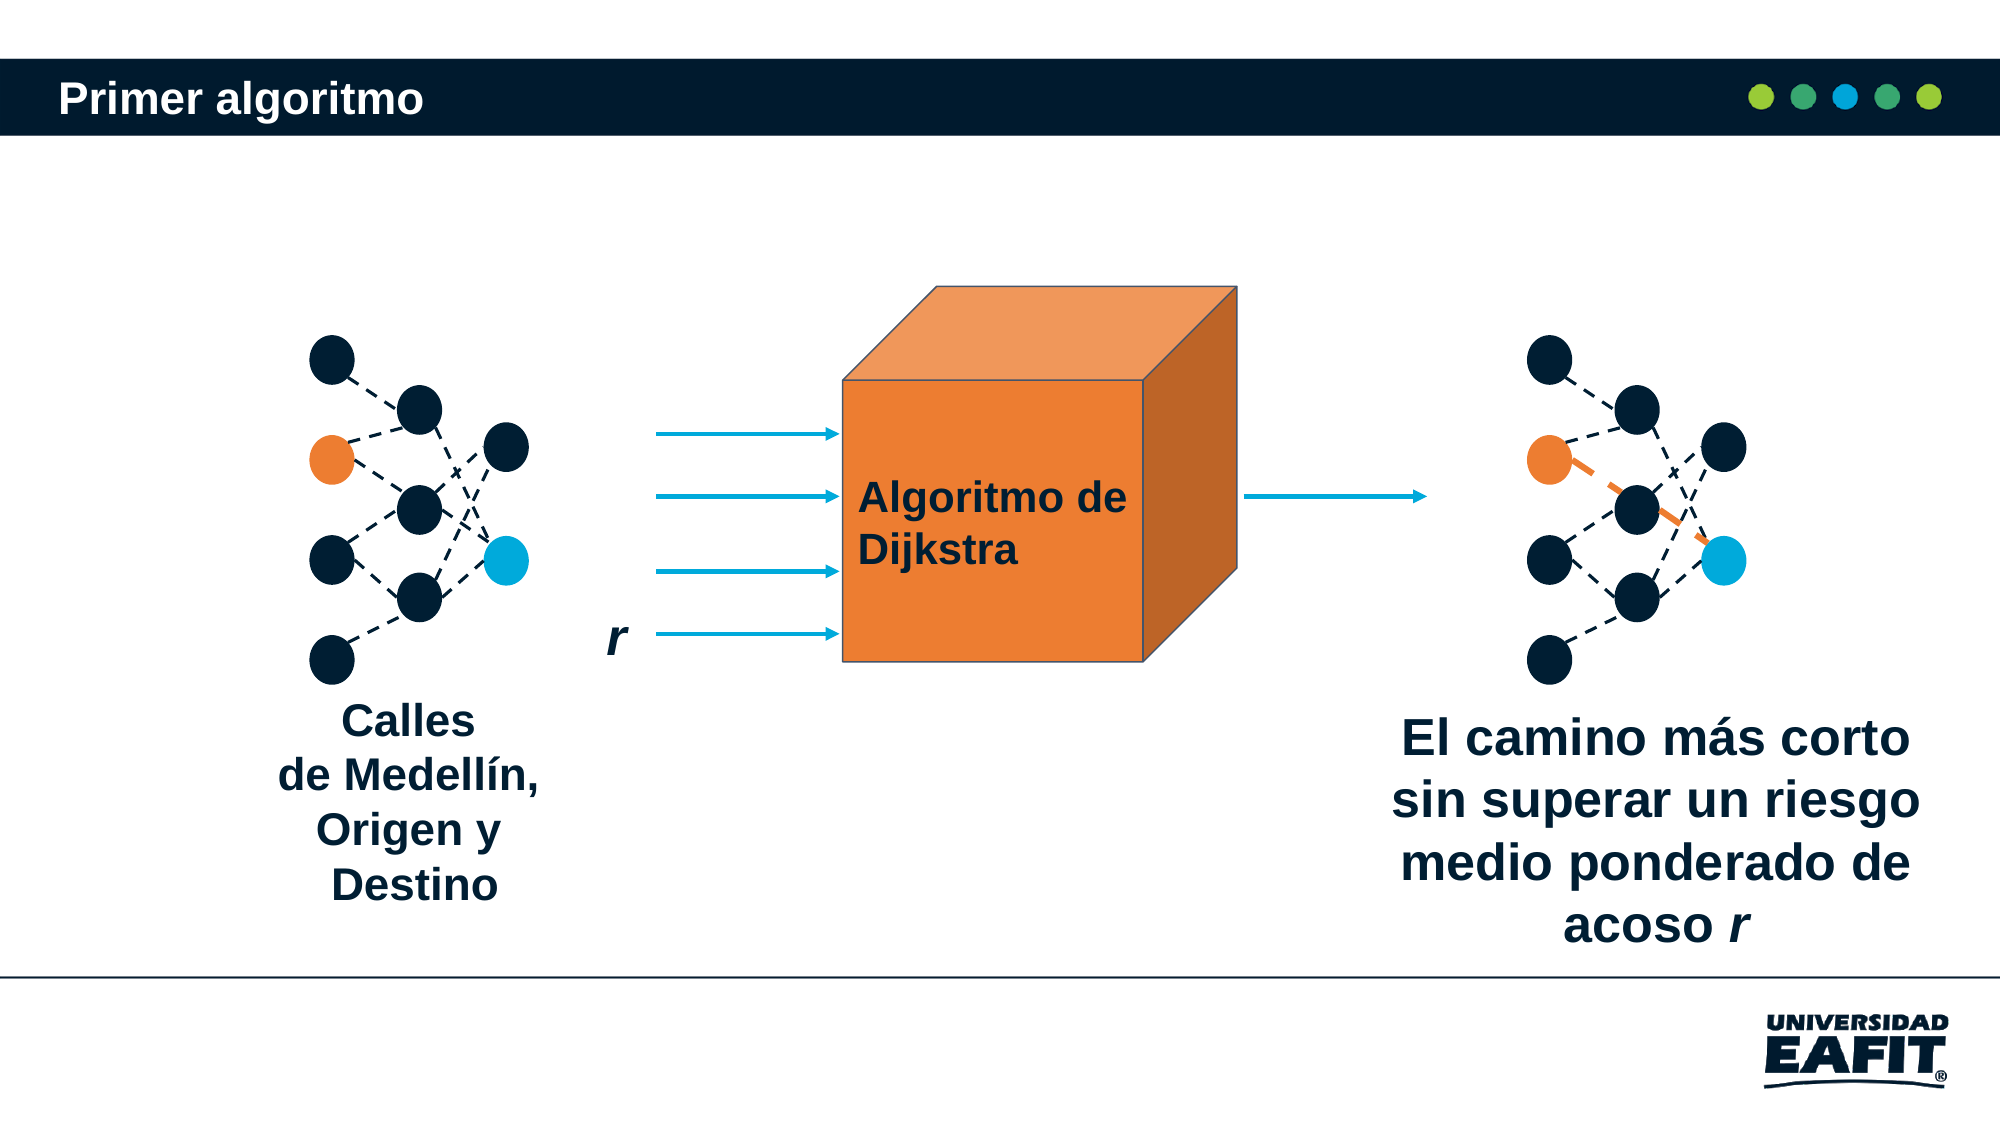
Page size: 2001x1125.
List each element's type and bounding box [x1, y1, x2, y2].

picture [0, 0, 2000, 1125]
text_box [1526, 334, 1747, 686]
text_box [309, 334, 530, 686]
